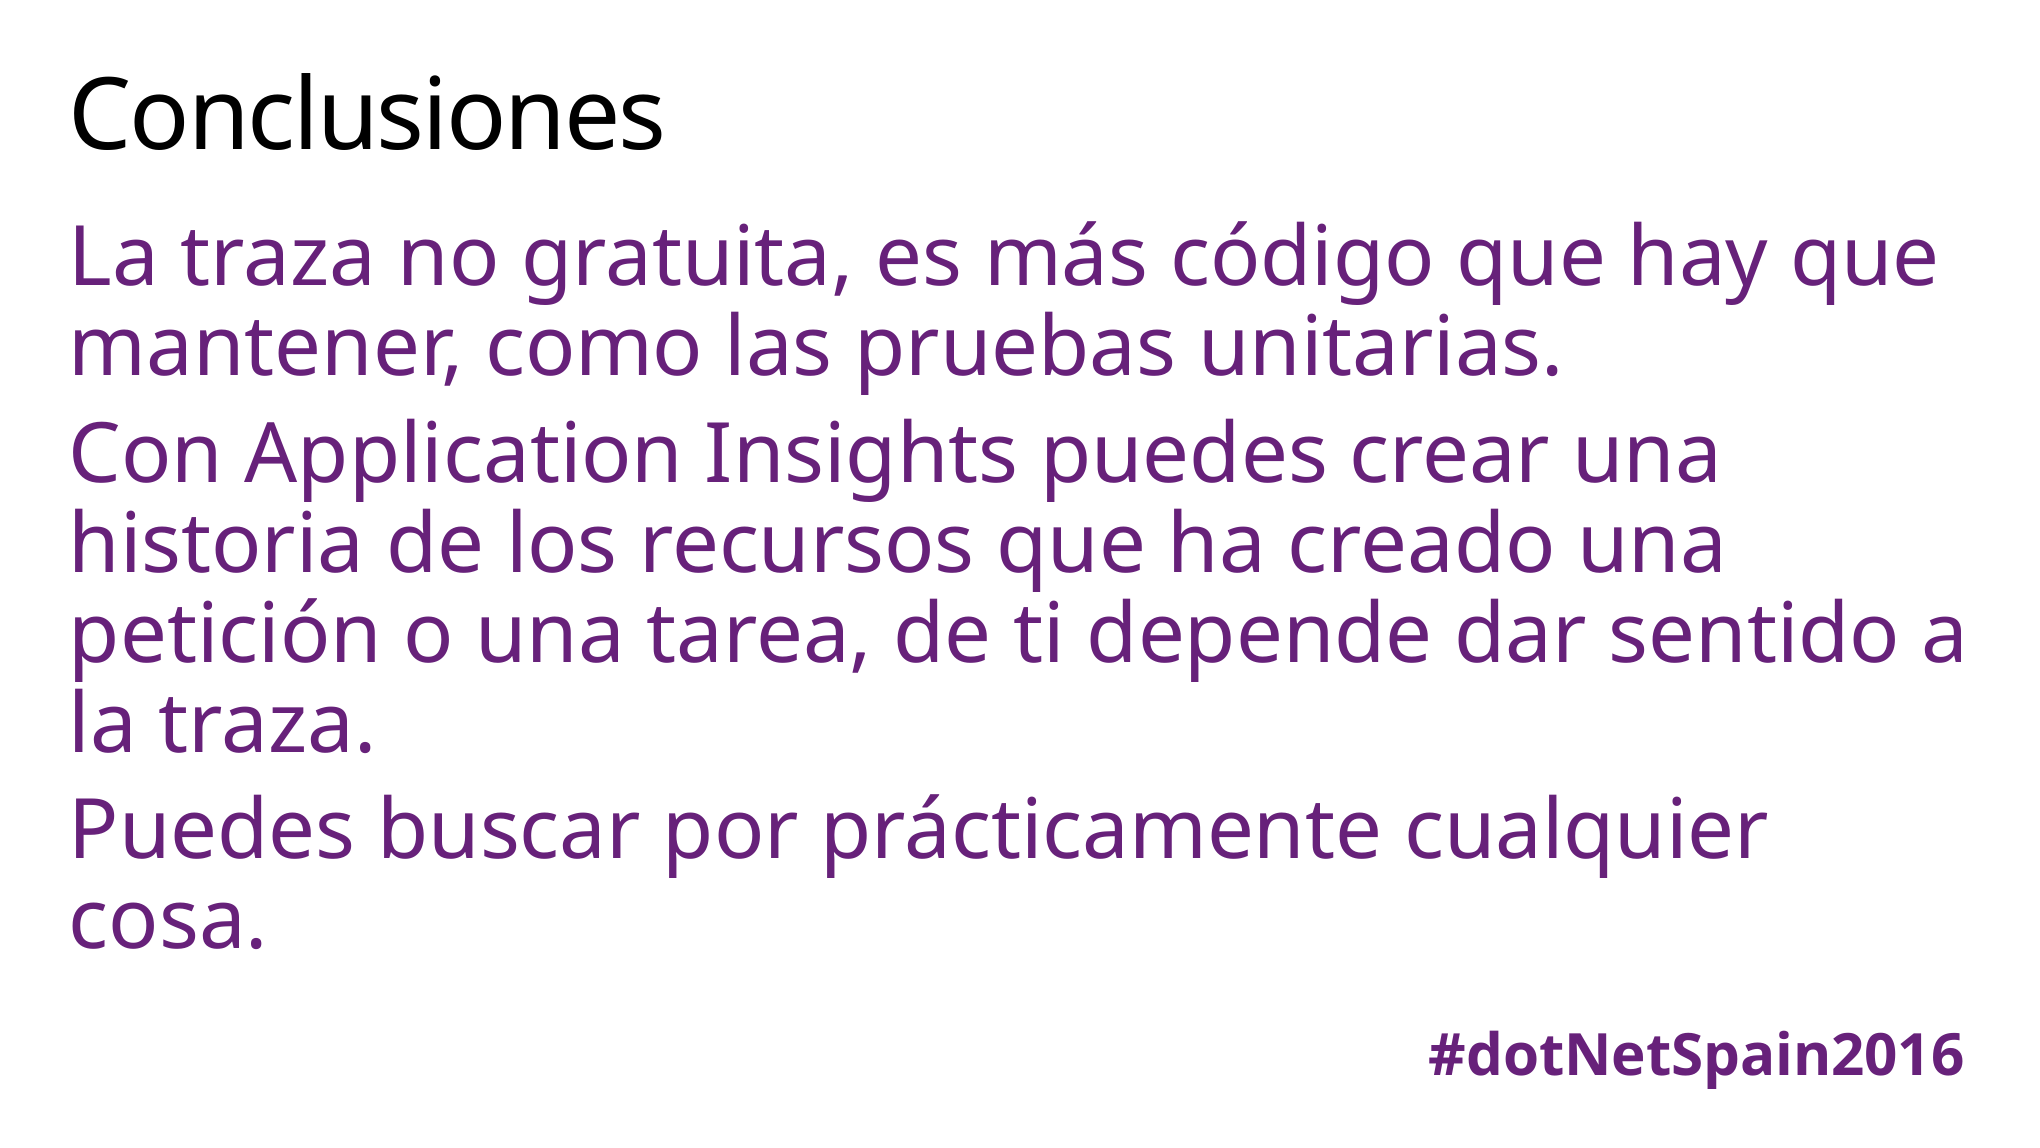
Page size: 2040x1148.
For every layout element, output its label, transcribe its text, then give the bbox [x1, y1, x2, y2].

list La traza no gratuita, es más código que hay que mantener, como las pruebas unitarias. Con Application Insights puedes crear una historia de los recursos que ha creado una petición o una tarea, de ti depende dar sentido a la traza. Puedes buscar por prácticamente cualquier cosa. [45, 199, 1995, 815]
title Conclusiones [45, 48, 1996, 199]
